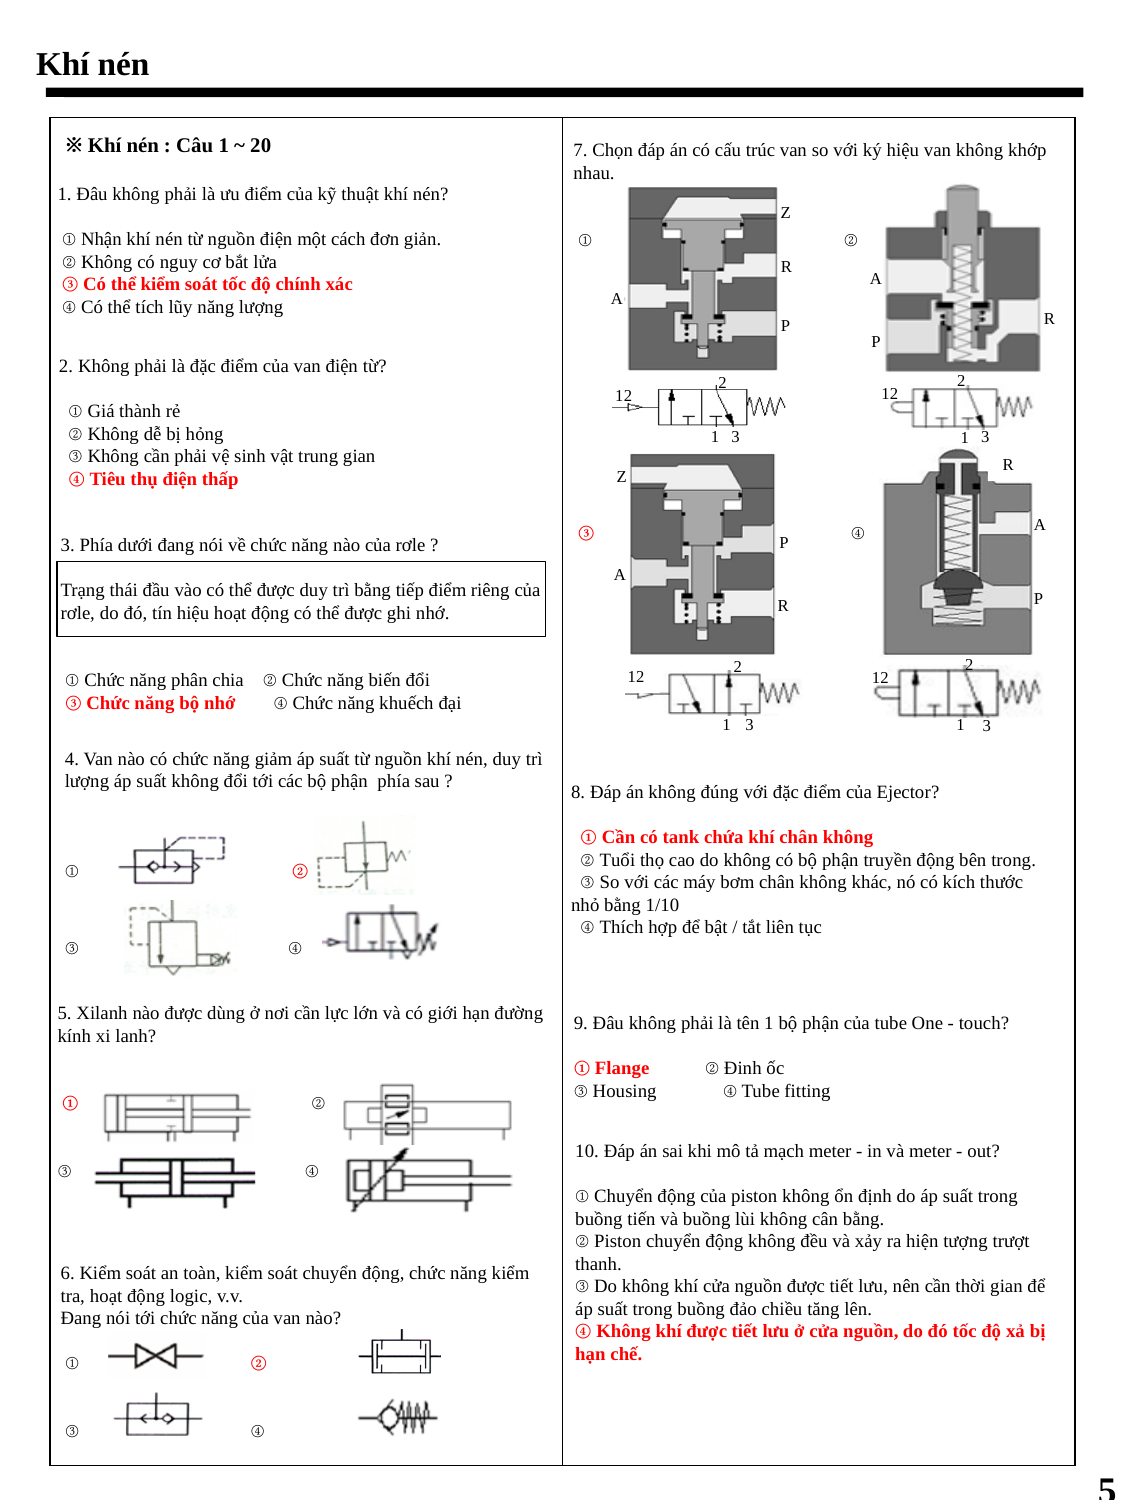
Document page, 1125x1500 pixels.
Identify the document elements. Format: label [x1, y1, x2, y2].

picture [322, 904, 445, 966]
text_box [42, 117, 1082, 1466]
picture [116, 835, 233, 889]
picture [335, 1081, 518, 1213]
picture [102, 1382, 211, 1449]
picture [353, 1390, 449, 1446]
text_box [1083, 1458, 1118, 1500]
picture [107, 1332, 206, 1379]
text_box [21, 34, 165, 90]
picture [100, 1089, 256, 1146]
picture [91, 1154, 263, 1211]
picture [314, 815, 416, 895]
picture [123, 900, 237, 978]
picture [346, 1326, 456, 1383]
